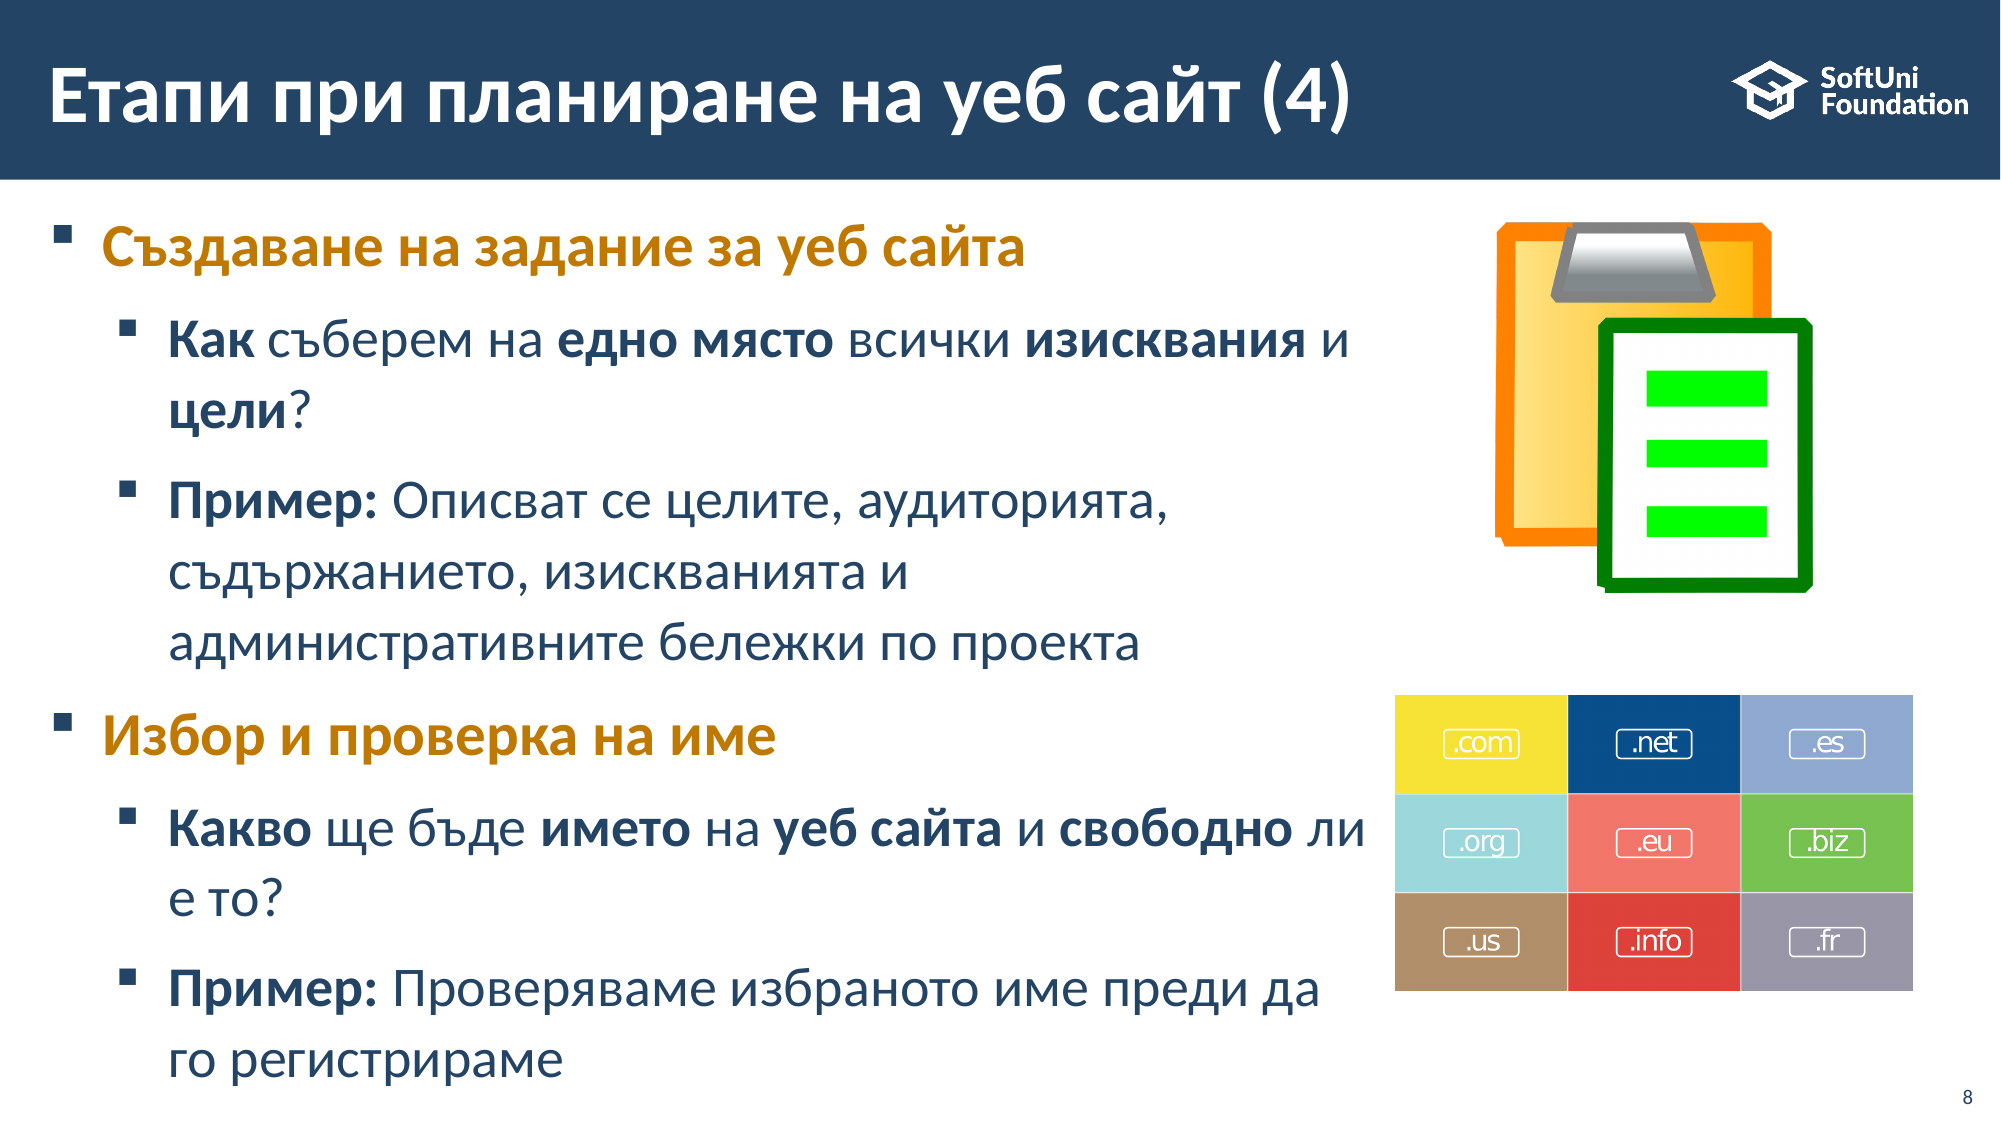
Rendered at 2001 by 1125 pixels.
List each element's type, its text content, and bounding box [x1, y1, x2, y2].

picture [1495, 222, 1813, 593]
slide_number 8 [1927, 1067, 1989, 1117]
picture [1731, 60, 1968, 120]
title Етапи при планиране на уеб сайт (4) [31, 16, 1716, 162]
picture [1395, 695, 1913, 992]
list Създаване на задание за уеб сайта Как съберем на едно място всички изисквания и цели? Пример: Описват се целите, аудиторията, съдържанието, изискванията и административните бележки по проекта Избор и проверка на име Какво ще бъде името на уеб сайта и свободно ли е то? Пример: Проверяваме избраното име преди да го регистрираме [31, 196, 1392, 1104]
